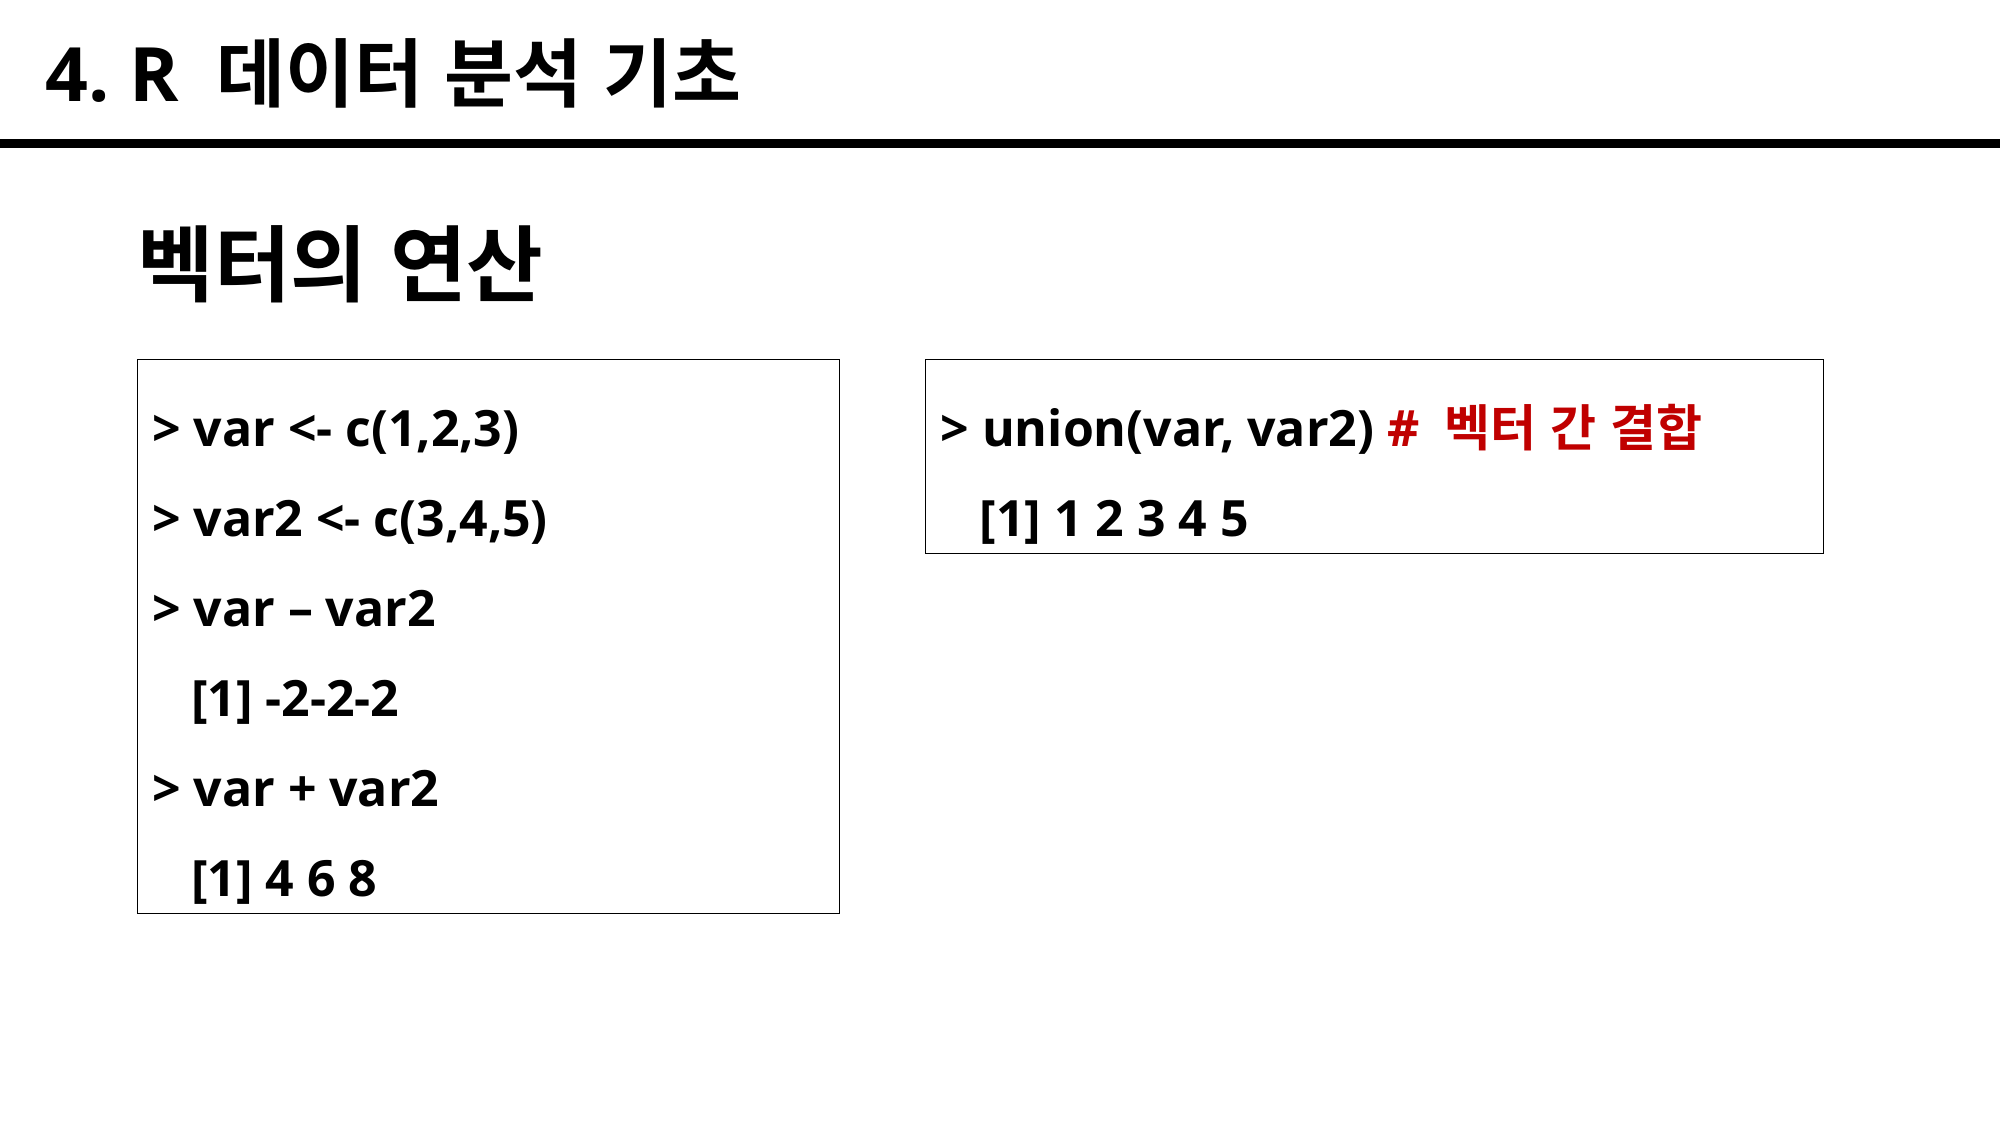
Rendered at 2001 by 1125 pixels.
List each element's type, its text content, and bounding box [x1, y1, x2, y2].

text_box > var <- c(1,2,3) > var2 <- c(3,4,5) > var – var2 [1] -2-2-2 > var + var2 [1] 4 6 8 [137, 359, 840, 914]
text_box 벡터의 연산 [122, 204, 559, 320]
text_box 4. R 데이터 분석 기초 [30, 19, 1315, 125]
text_box > union(var, var2) # 벡터 간 결합 [1] 1 2 3 4 5 [925, 359, 1824, 554]
